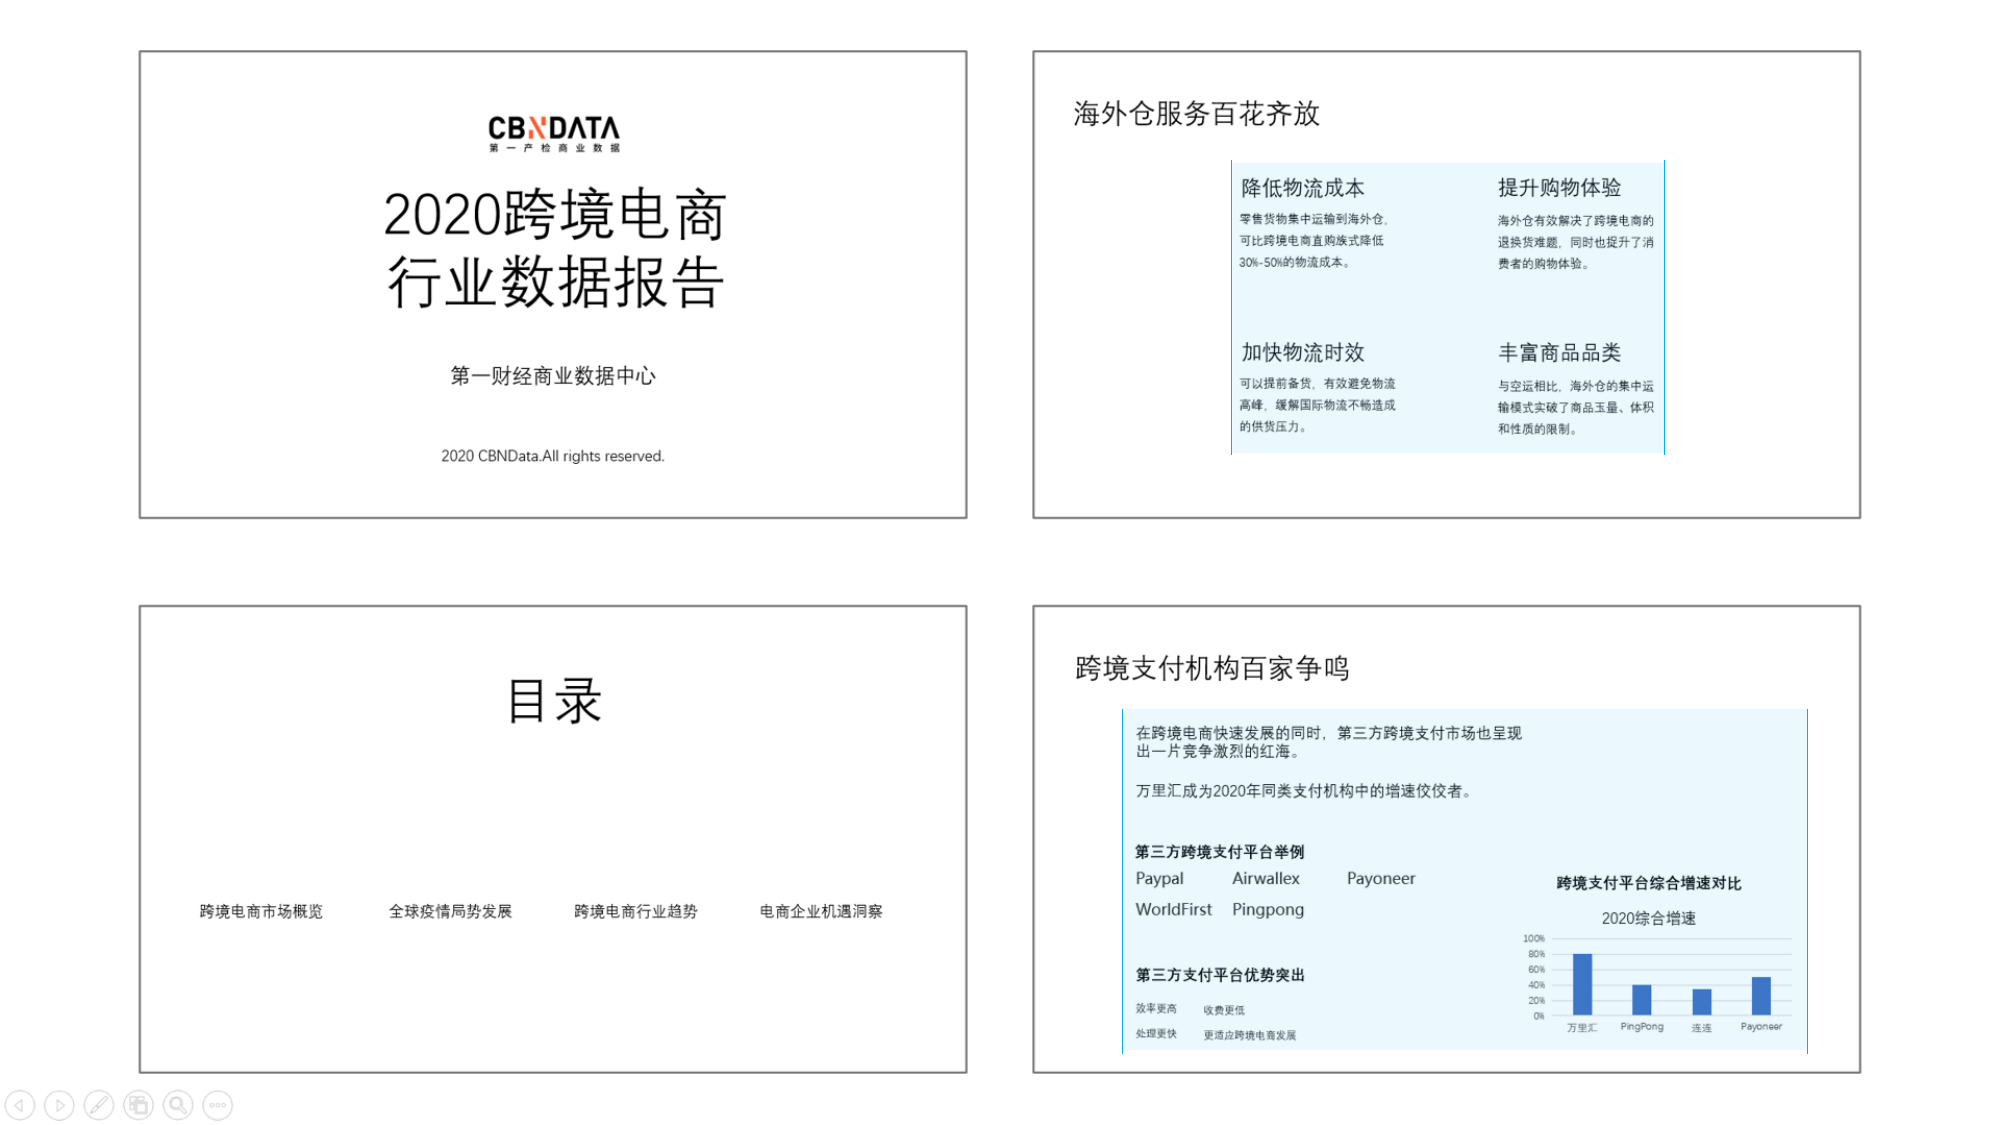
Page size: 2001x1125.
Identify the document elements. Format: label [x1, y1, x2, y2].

text_box [1122, 708, 1808, 1054]
picture [0, 0, 2000, 1125]
text_box [1231, 159, 1665, 455]
